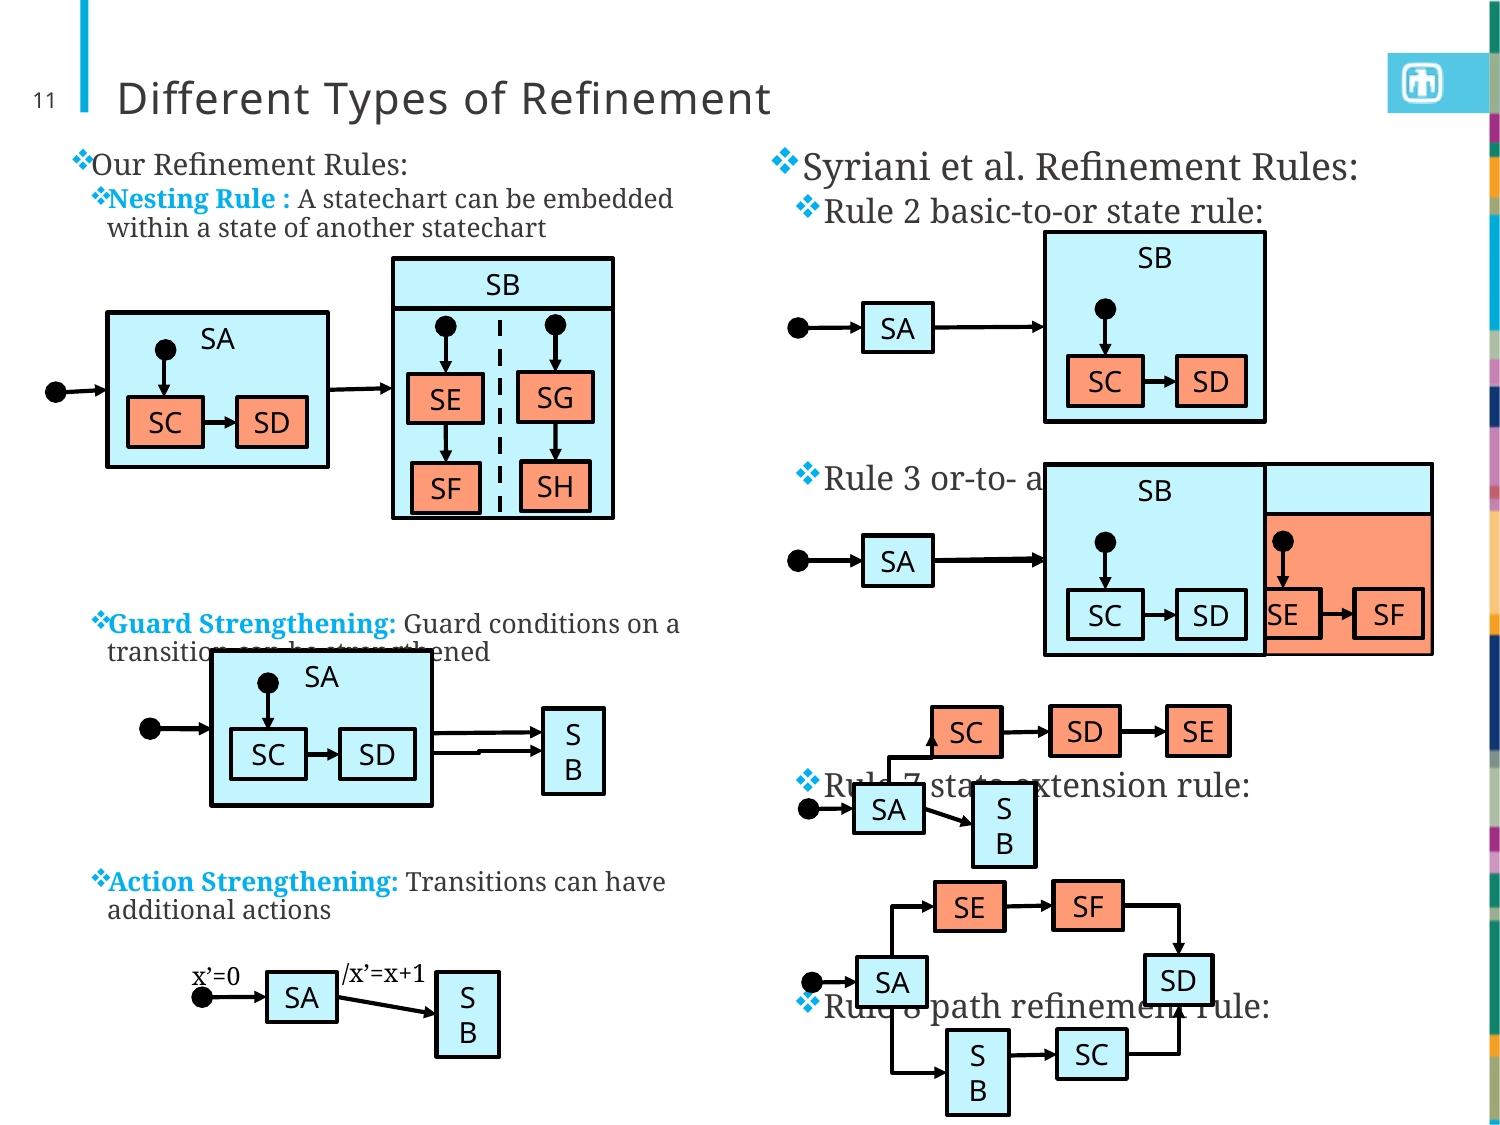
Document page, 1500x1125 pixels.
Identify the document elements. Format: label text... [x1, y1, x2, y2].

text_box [392, 258, 614, 524]
slide_number 11 [12, 71, 73, 132]
picture [1490, 330, 1499, 1120]
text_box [801, 954, 1214, 1082]
list Our Refinement Rules: Nesting Rule : A statechart can be embedded within a state of another statechart Guard Strengthening: Guard conditions on a transition can be strengthened Action Strengthening: Transitions can have additional actions [69, 142, 716, 944]
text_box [891, 880, 1180, 952]
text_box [798, 782, 1037, 835]
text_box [45, 257, 392, 522]
picture [1490, 1, 1499, 215]
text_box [888, 705, 1230, 785]
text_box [127, 339, 308, 449]
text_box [1067, 298, 1247, 408]
picture [1401, 62, 1444, 104]
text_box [139, 650, 605, 808]
list Syriani et al. Refinement Rules: Rule 2 basic-to-or state rule: Rule 3 or-to- and-state rule: Rule 7 state extension rule: Rule 8 path refinement rule: [768, 140, 1371, 943]
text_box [1271, 463, 1433, 658]
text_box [176, 949, 447, 999]
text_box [787, 464, 1266, 658]
title Different Types of Refinement [101, 71, 1339, 166]
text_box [787, 231, 1266, 425]
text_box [192, 971, 500, 1024]
